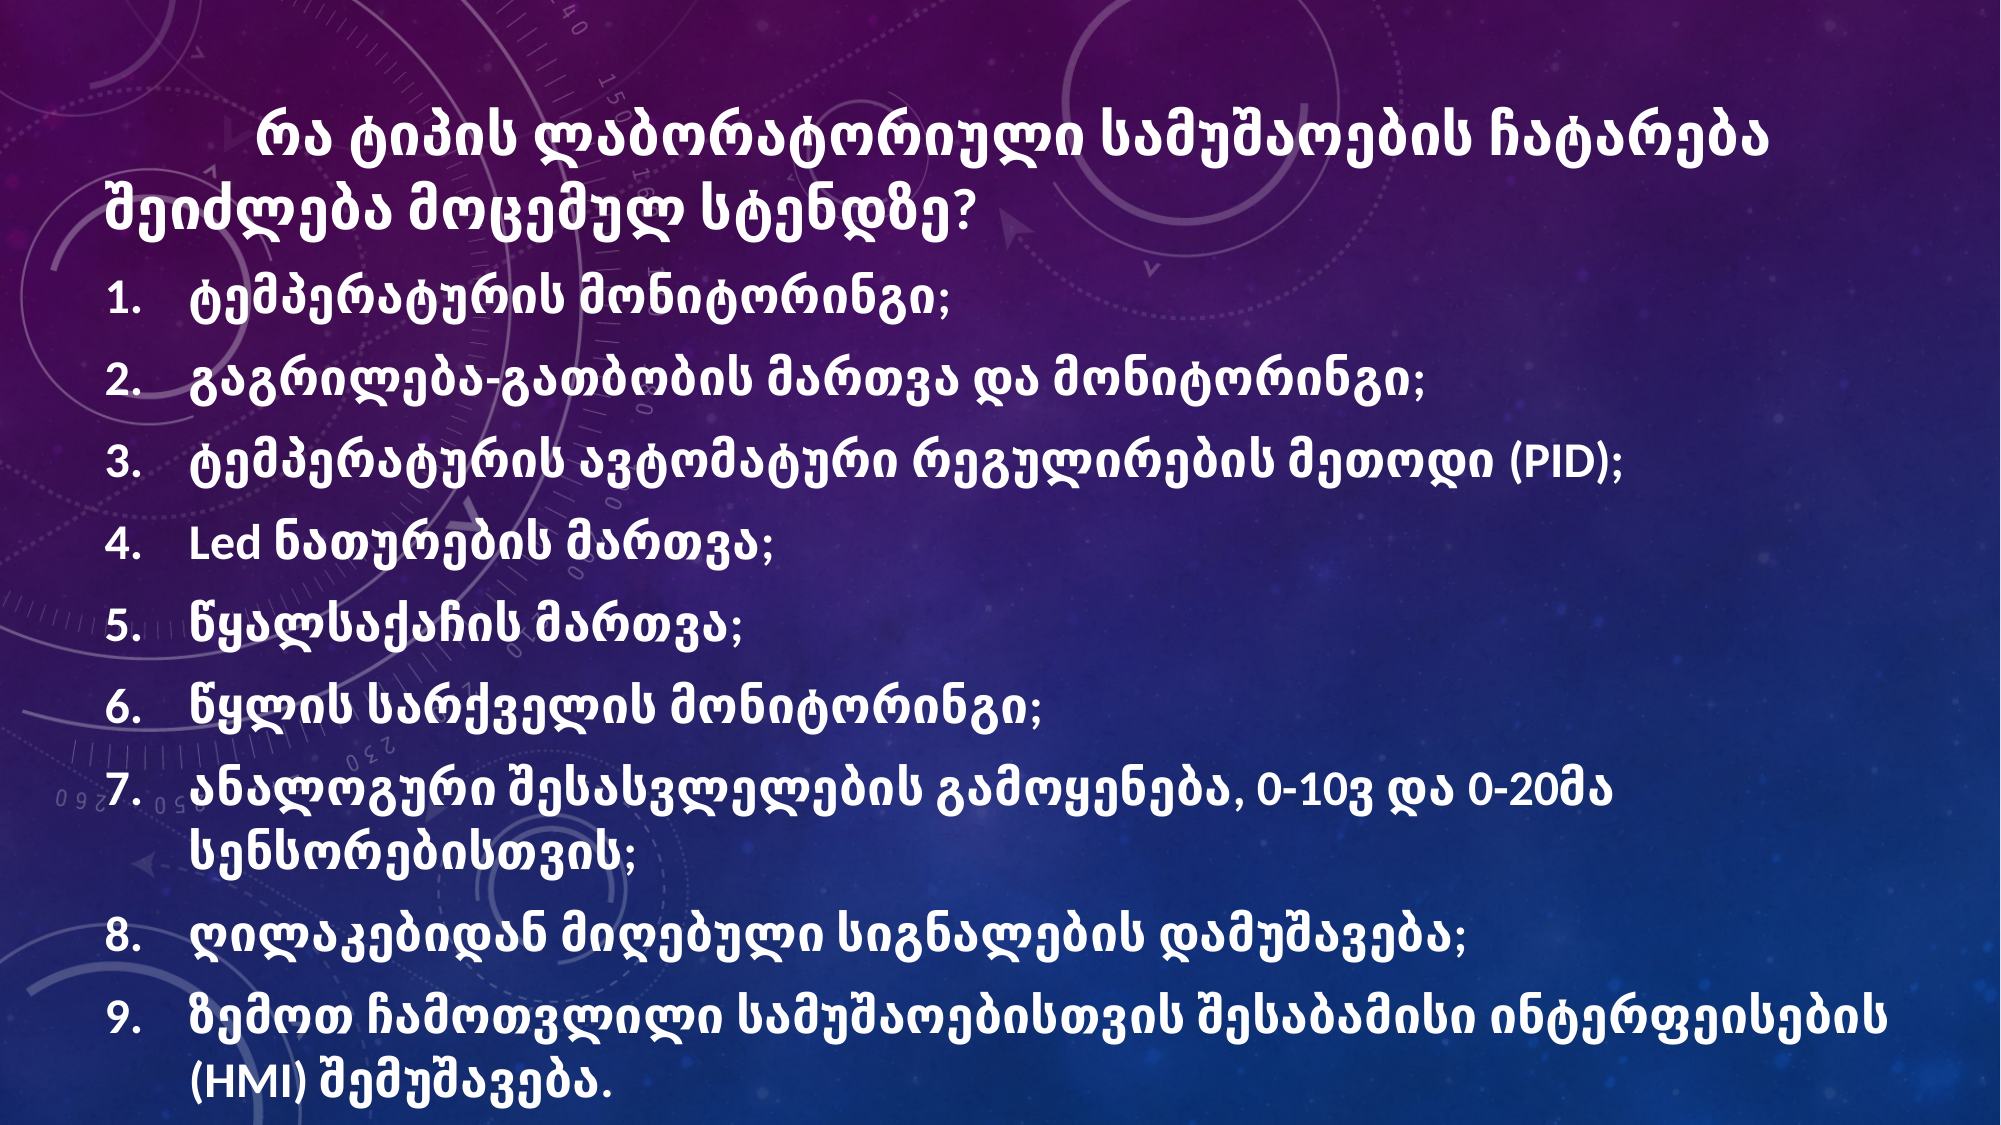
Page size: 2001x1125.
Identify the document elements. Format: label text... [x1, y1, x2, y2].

text_box რა ტიპის ლაბორატორიული სამუშაოების ჩატარება შეიძლება მოცემულ სტენდზე? ტემპერატურის მონიტორინგი; გაგრილება-გათბობის მართვა და მონიტორინგი; ტემპერატურის ავტომატური რეგულირების მეთოდი (PID); Led ნათურების მართვა; წყალსაქაჩის მართვა; წყლის სარქველის მონიტორინგი; ანალოგური შესასვლელების გამოყენება, 0-10ვ და 0-20მა სენსორებისთვის; ღილაკებიდან მიღებული სიგნალების დამუშავება; ზემოთ ჩამოთვლილი სამუშაოებისთვის შესაბამისი ინტერფეისების (HMI) შემუშავება. [89, 84, 1911, 1116]
picture [0, 0, 2001, 1125]
